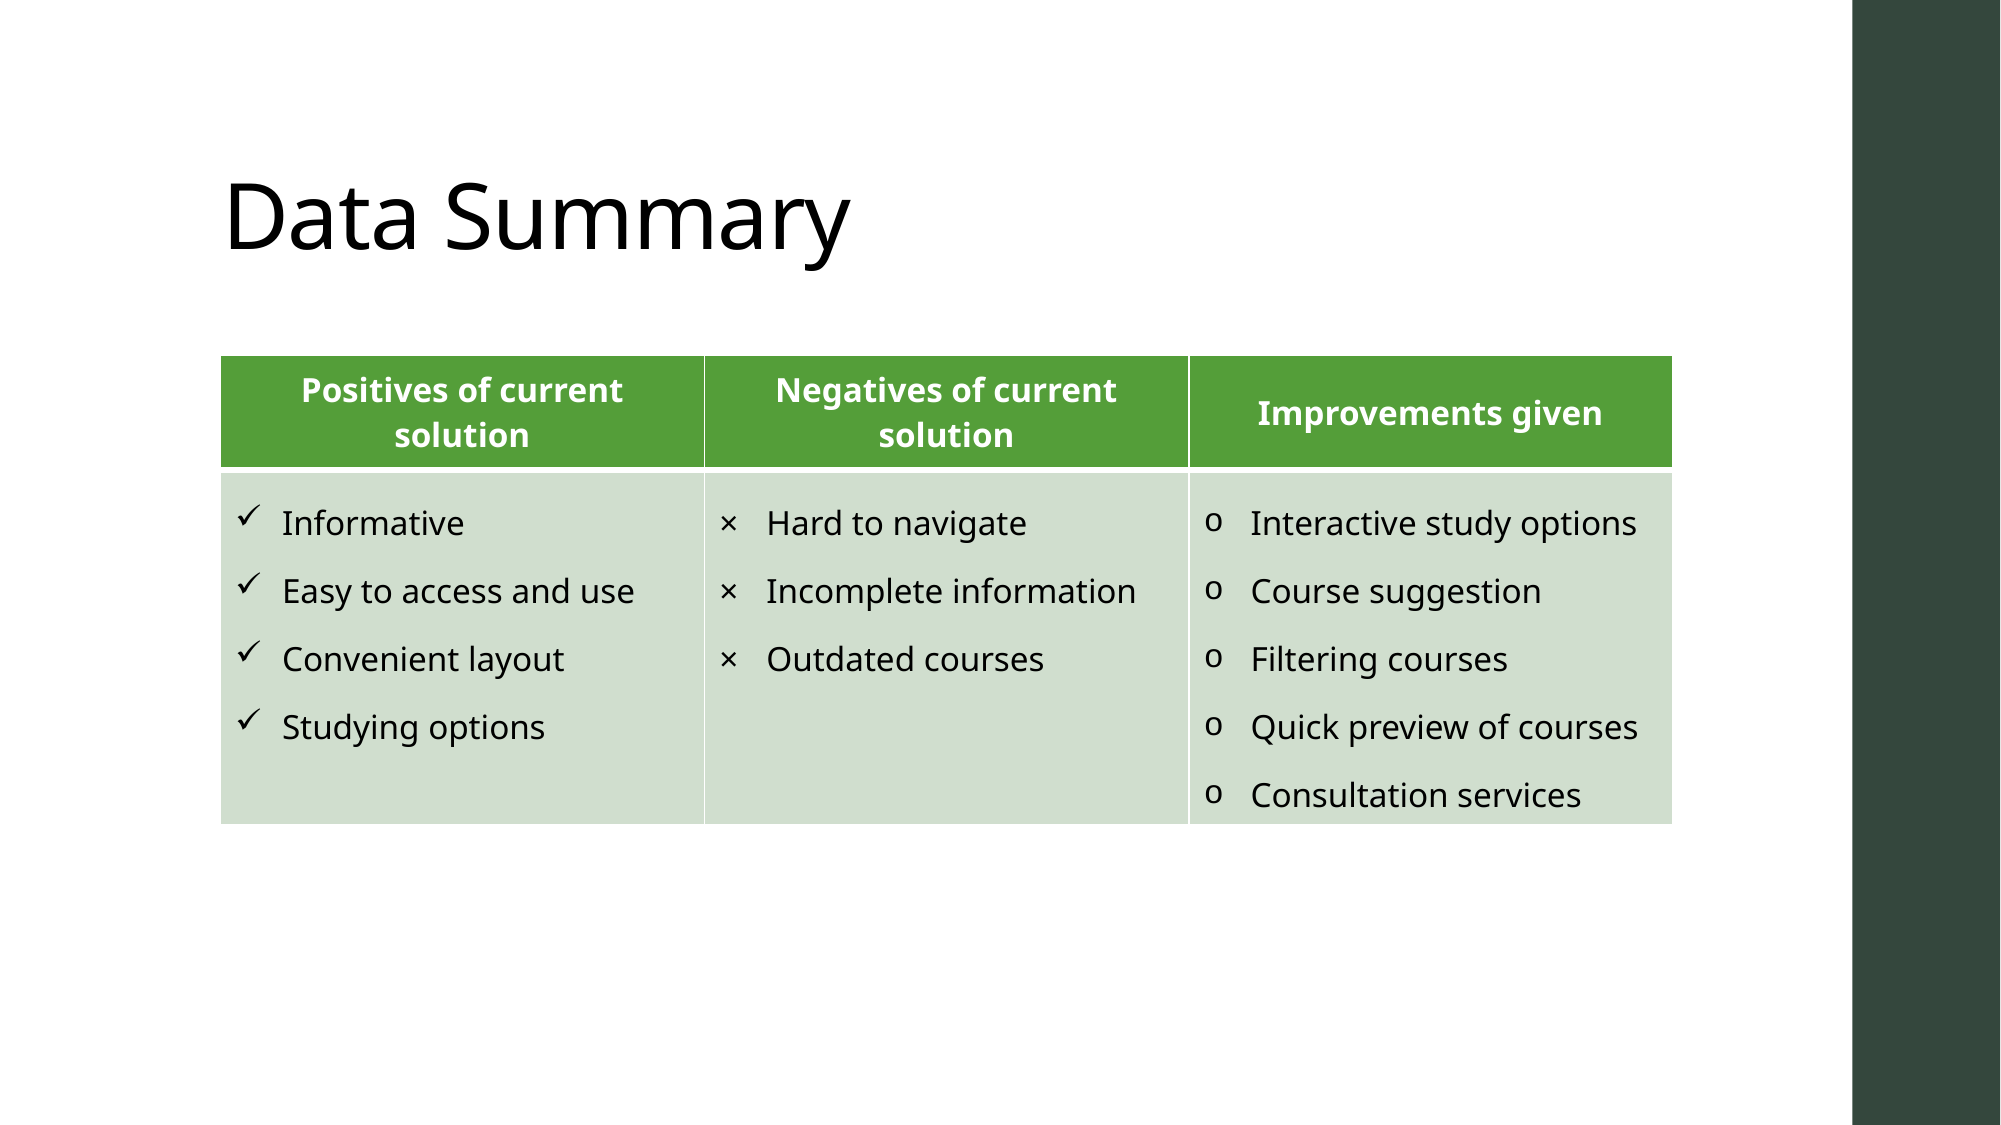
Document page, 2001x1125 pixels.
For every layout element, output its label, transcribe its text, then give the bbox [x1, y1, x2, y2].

table_header Positives of current solution [221, 356, 704, 467]
title Data Summary [206, 60, 1797, 278]
table_cell Hard to navigate Incomplete information Outdated courses [705, 473, 1188, 824]
table_cell Informative Easy to access and use Convenient layout Studying options [221, 473, 704, 824]
table_cell Interactive study options Course suggestion Filtering courses Quick preview of courses Consultation services [1190, 473, 1672, 824]
table_header Negatives of current solution [705, 356, 1188, 467]
table_header Improvements given [1190, 356, 1672, 467]
